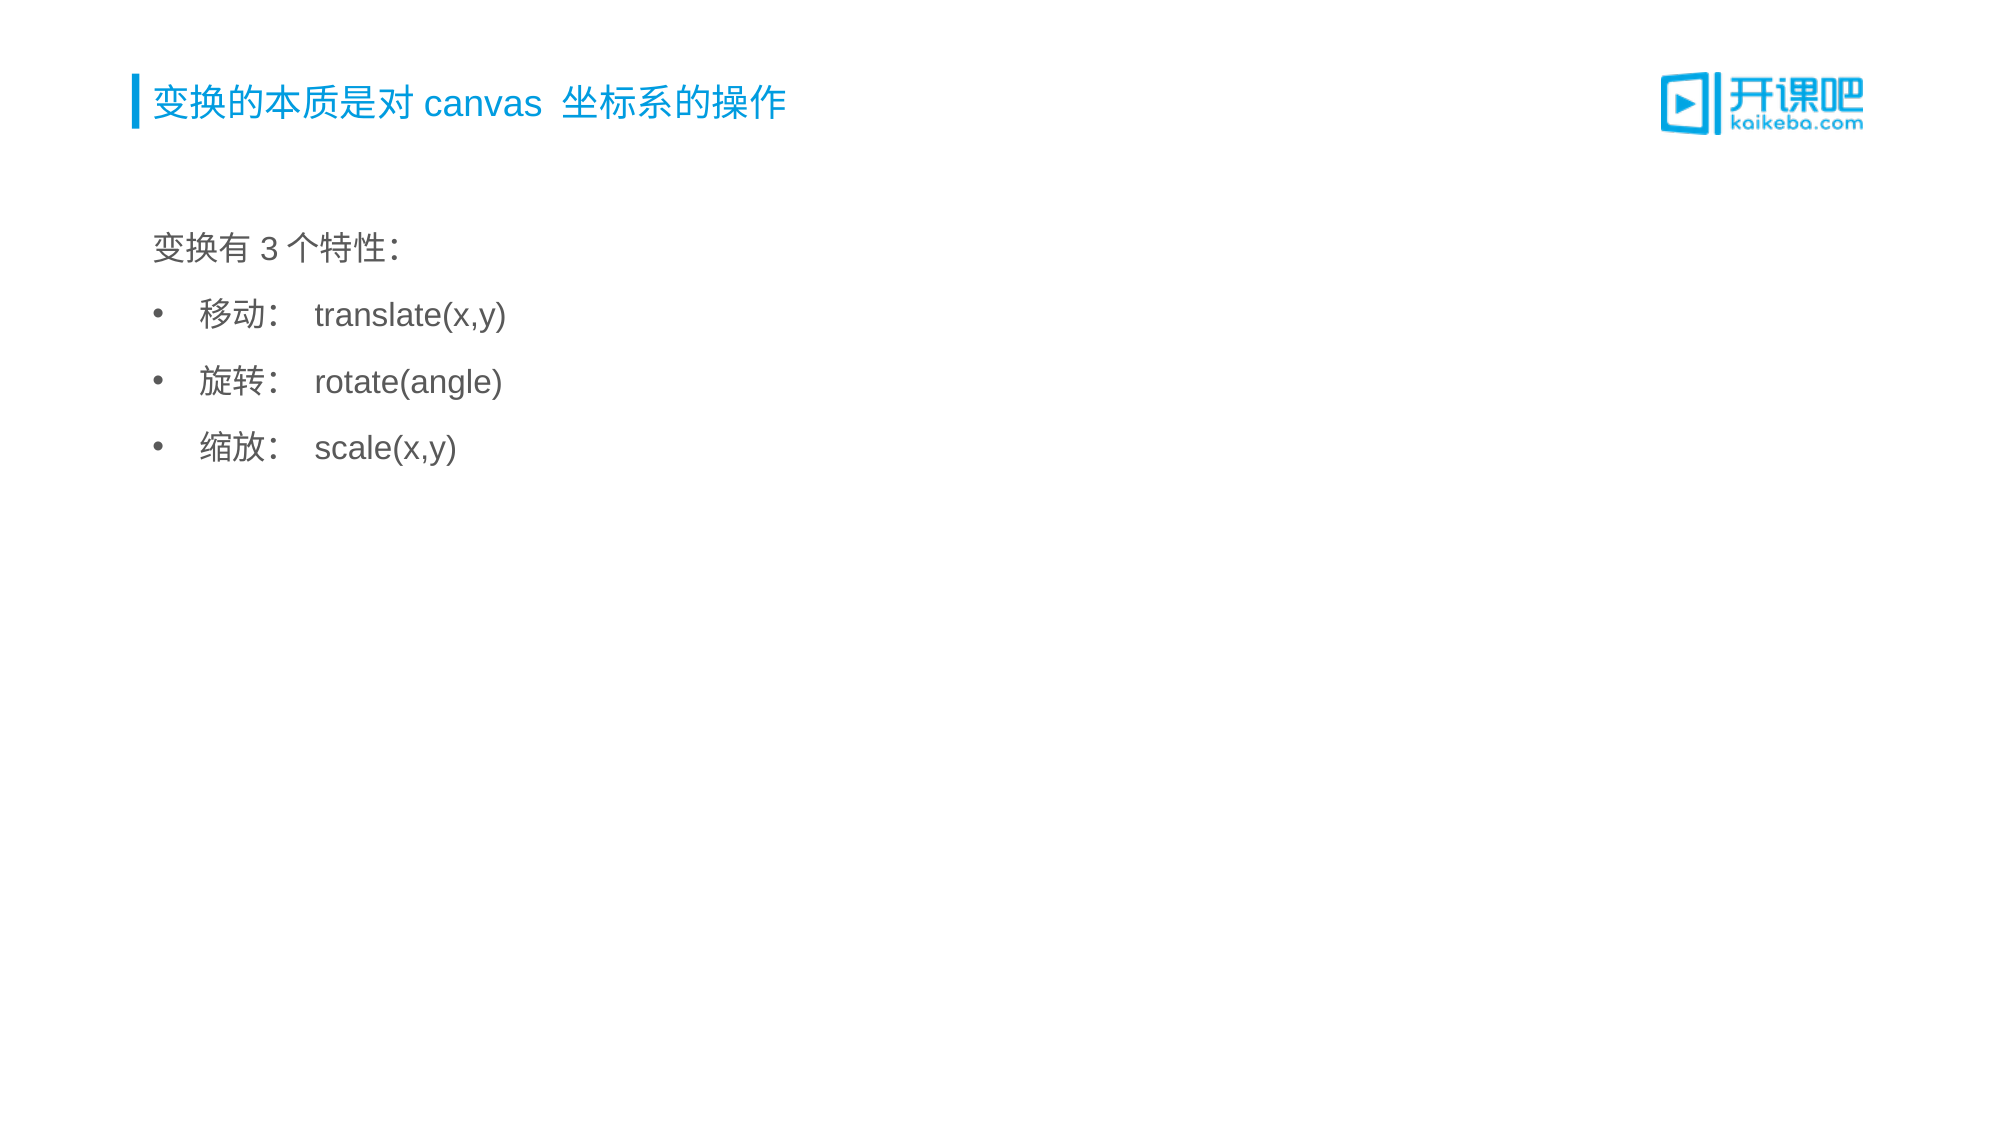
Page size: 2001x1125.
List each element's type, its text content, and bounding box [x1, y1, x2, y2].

list 变换有3个特性： 移动： translate(x,y) 旋转： rotate(angle) 缩放： scale(x,y) [137, 199, 1863, 1014]
title 变换的本质是对canvas 坐标系的操作 [137, 59, 1863, 148]
